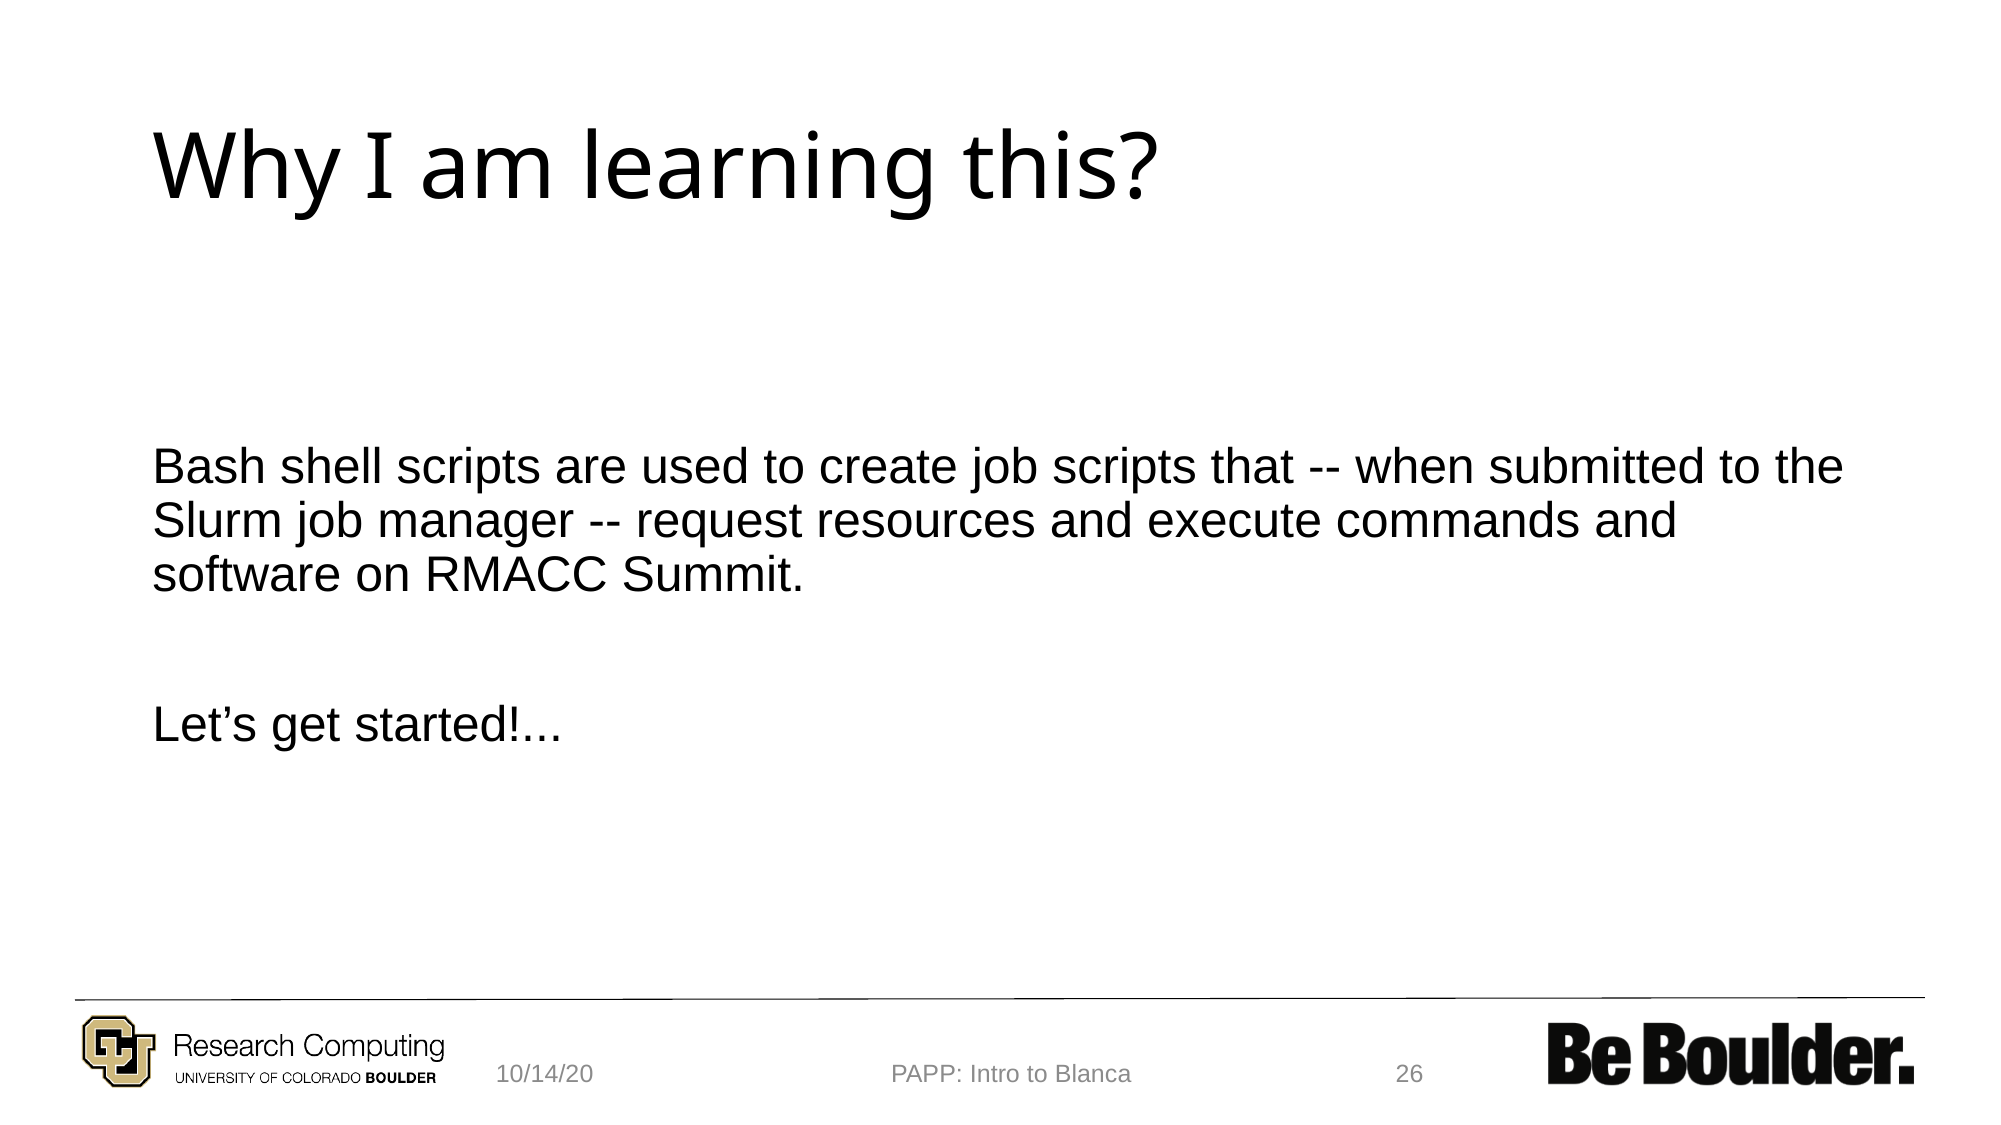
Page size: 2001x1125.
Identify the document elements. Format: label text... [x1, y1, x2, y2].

picture [81, 1015, 444, 1088]
footer PAPP: Intro to Blanca [674, 1042, 1350, 1103]
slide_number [480, 1042, 615, 1103]
list Bash shell scripts are used to create job scripts that -- when submitted to the Slurm job manager -- request resources and execute commands and software on RMACC Summit. Let’s get started!... [137, 277, 1863, 961]
title Why I am learning this? [137, 59, 1863, 277]
slide_number 26 [1380, 1042, 1525, 1103]
picture [1524, 1015, 1938, 1088]
